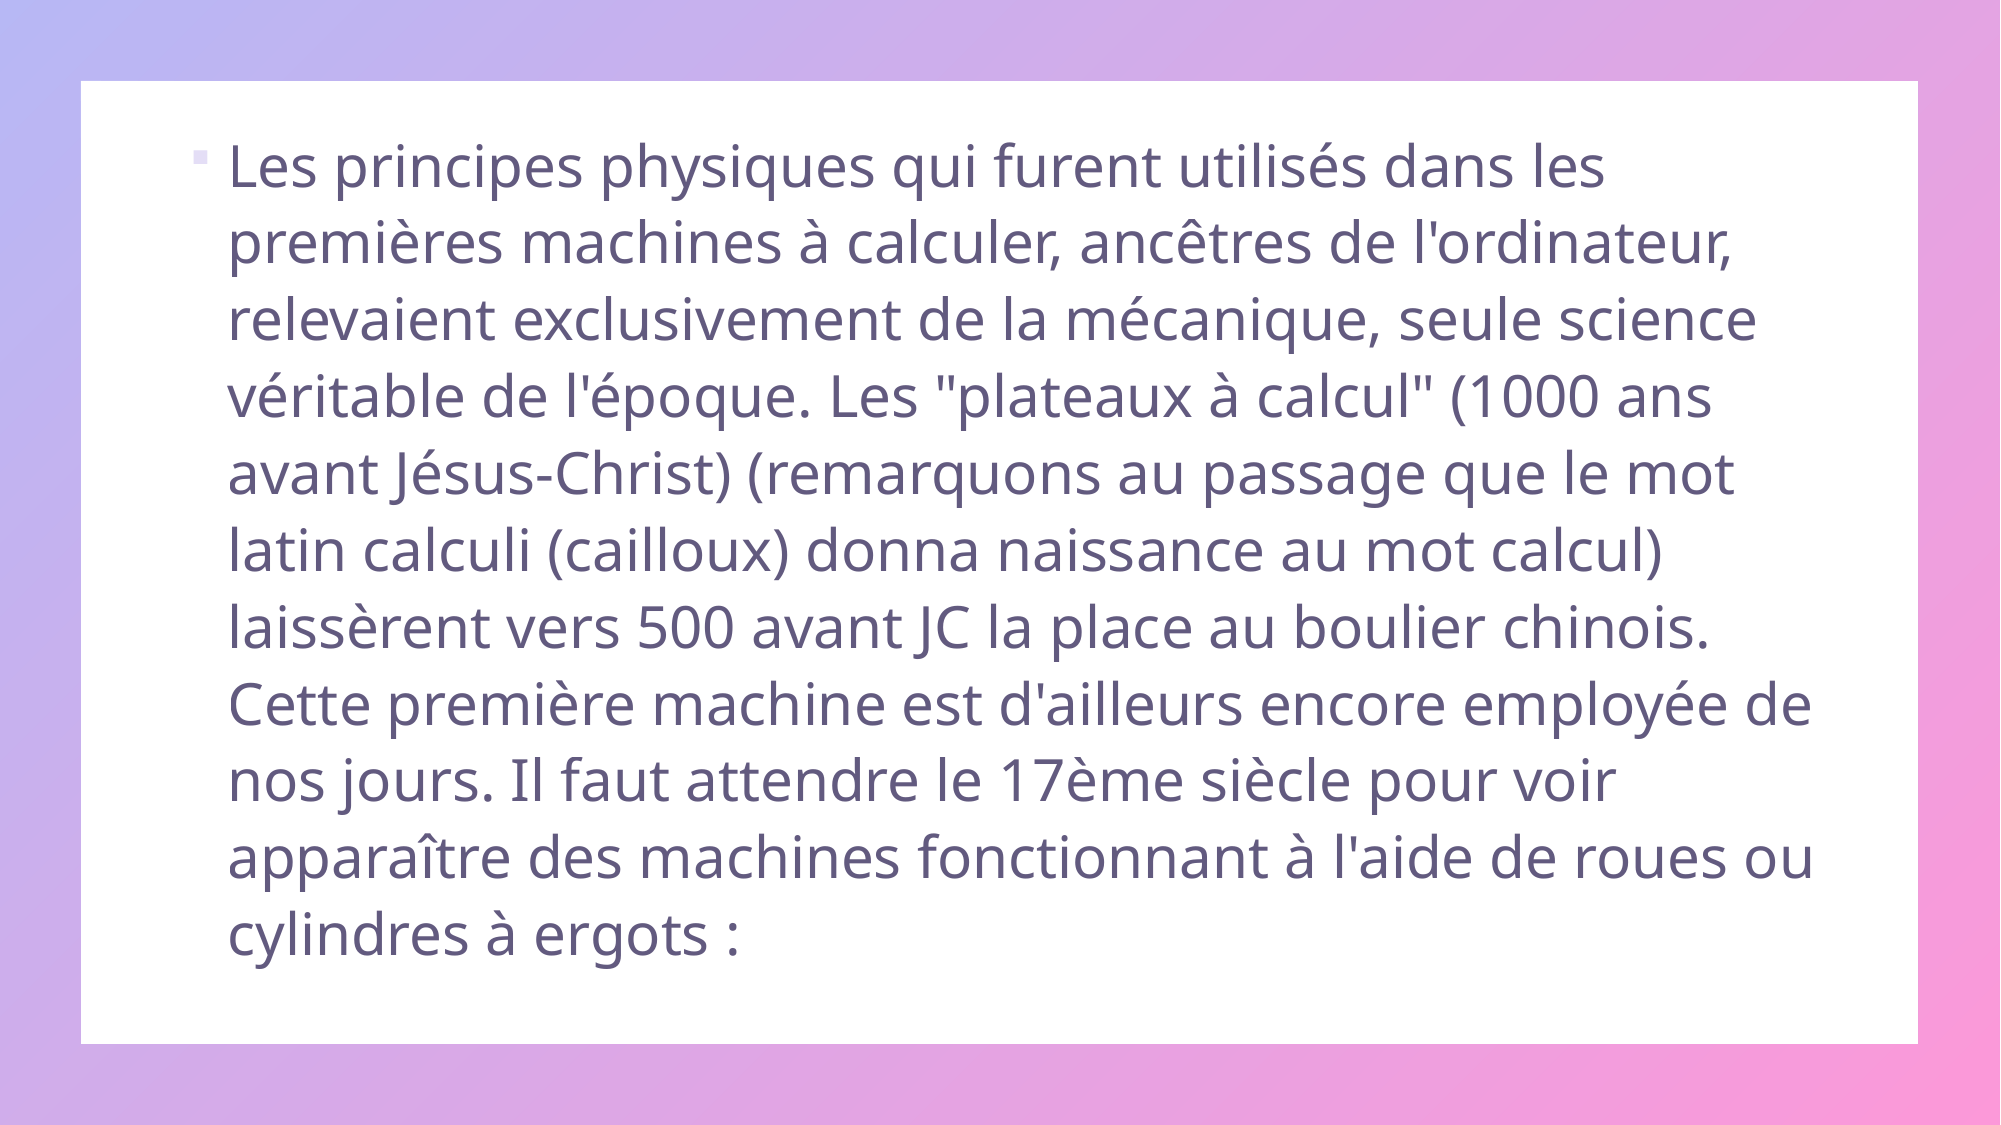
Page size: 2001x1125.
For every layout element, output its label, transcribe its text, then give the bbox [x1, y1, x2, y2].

list Les principes physiques qui furent utilisés dans les premières machines à calculer, ancêtres de l'ordinateur, relevaient exclusivement de la mécanique, seule science véritable de l'époque. Les "plateaux à calcul" (1000 ans avant Jésus-Christ) (remarquons au passage que le mot latin calculi (cailloux) donna naissance au mot calcul) laissèrent vers 500 avant JC la place au boulier chinois. Cette première machine est d'ailleurs encore employée de nos jours. Il faut attendre le 17ème siècle pour voir apparaître des machines fonctionnant à l'aide de roues ou cylindres à ergots : [137, 114, 1863, 1014]
